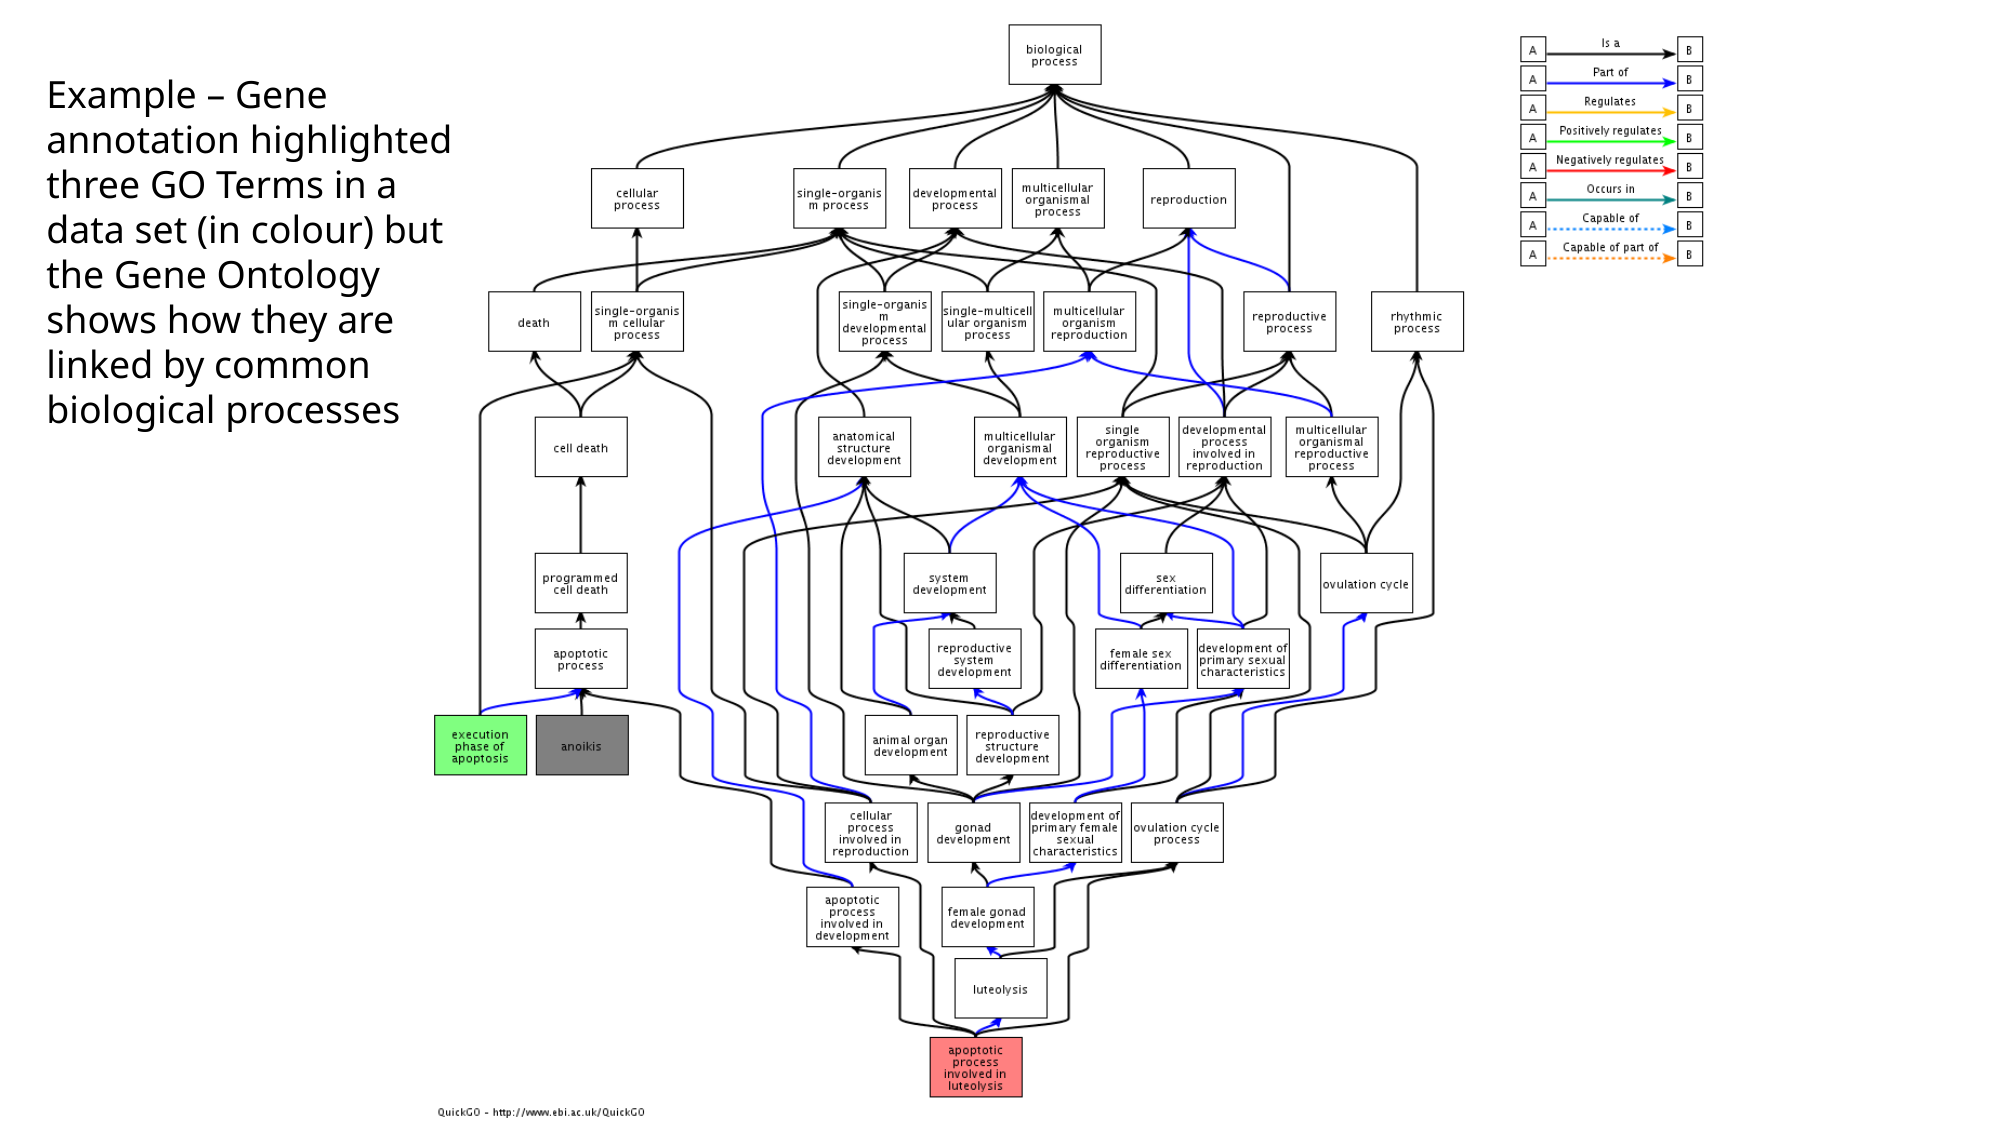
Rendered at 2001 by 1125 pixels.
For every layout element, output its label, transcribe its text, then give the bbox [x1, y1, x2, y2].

picture [432, 19, 1713, 1118]
text_box Example – Gene annotation highlighted three GO Terms in a data set (in colour) but the Gene Ontology shows how they are linked by common biological processes [31, 63, 432, 439]
